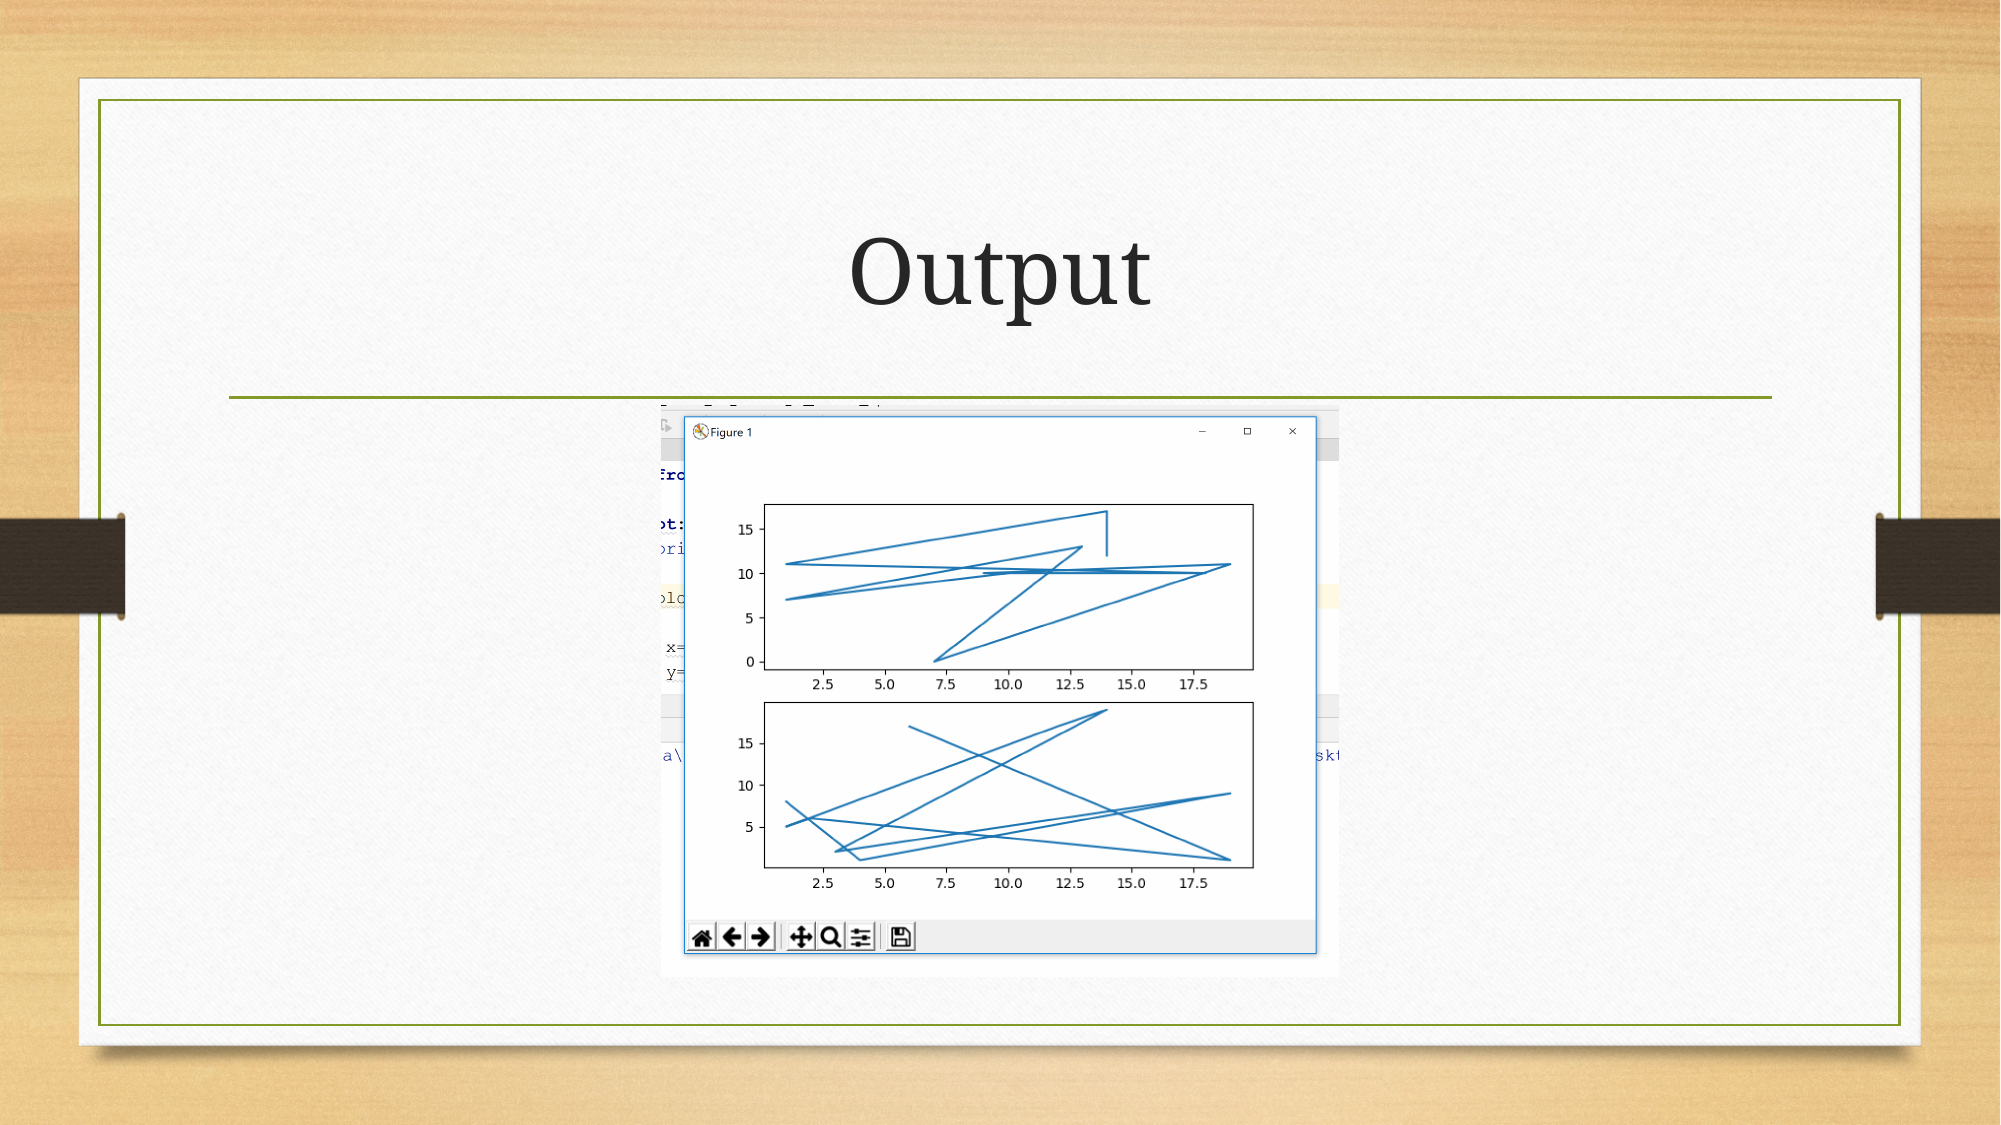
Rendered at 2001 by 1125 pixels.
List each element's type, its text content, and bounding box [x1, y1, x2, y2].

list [660, 405, 1340, 977]
title Output [212, 161, 1788, 375]
picture [0, 0, 2001, 1125]
